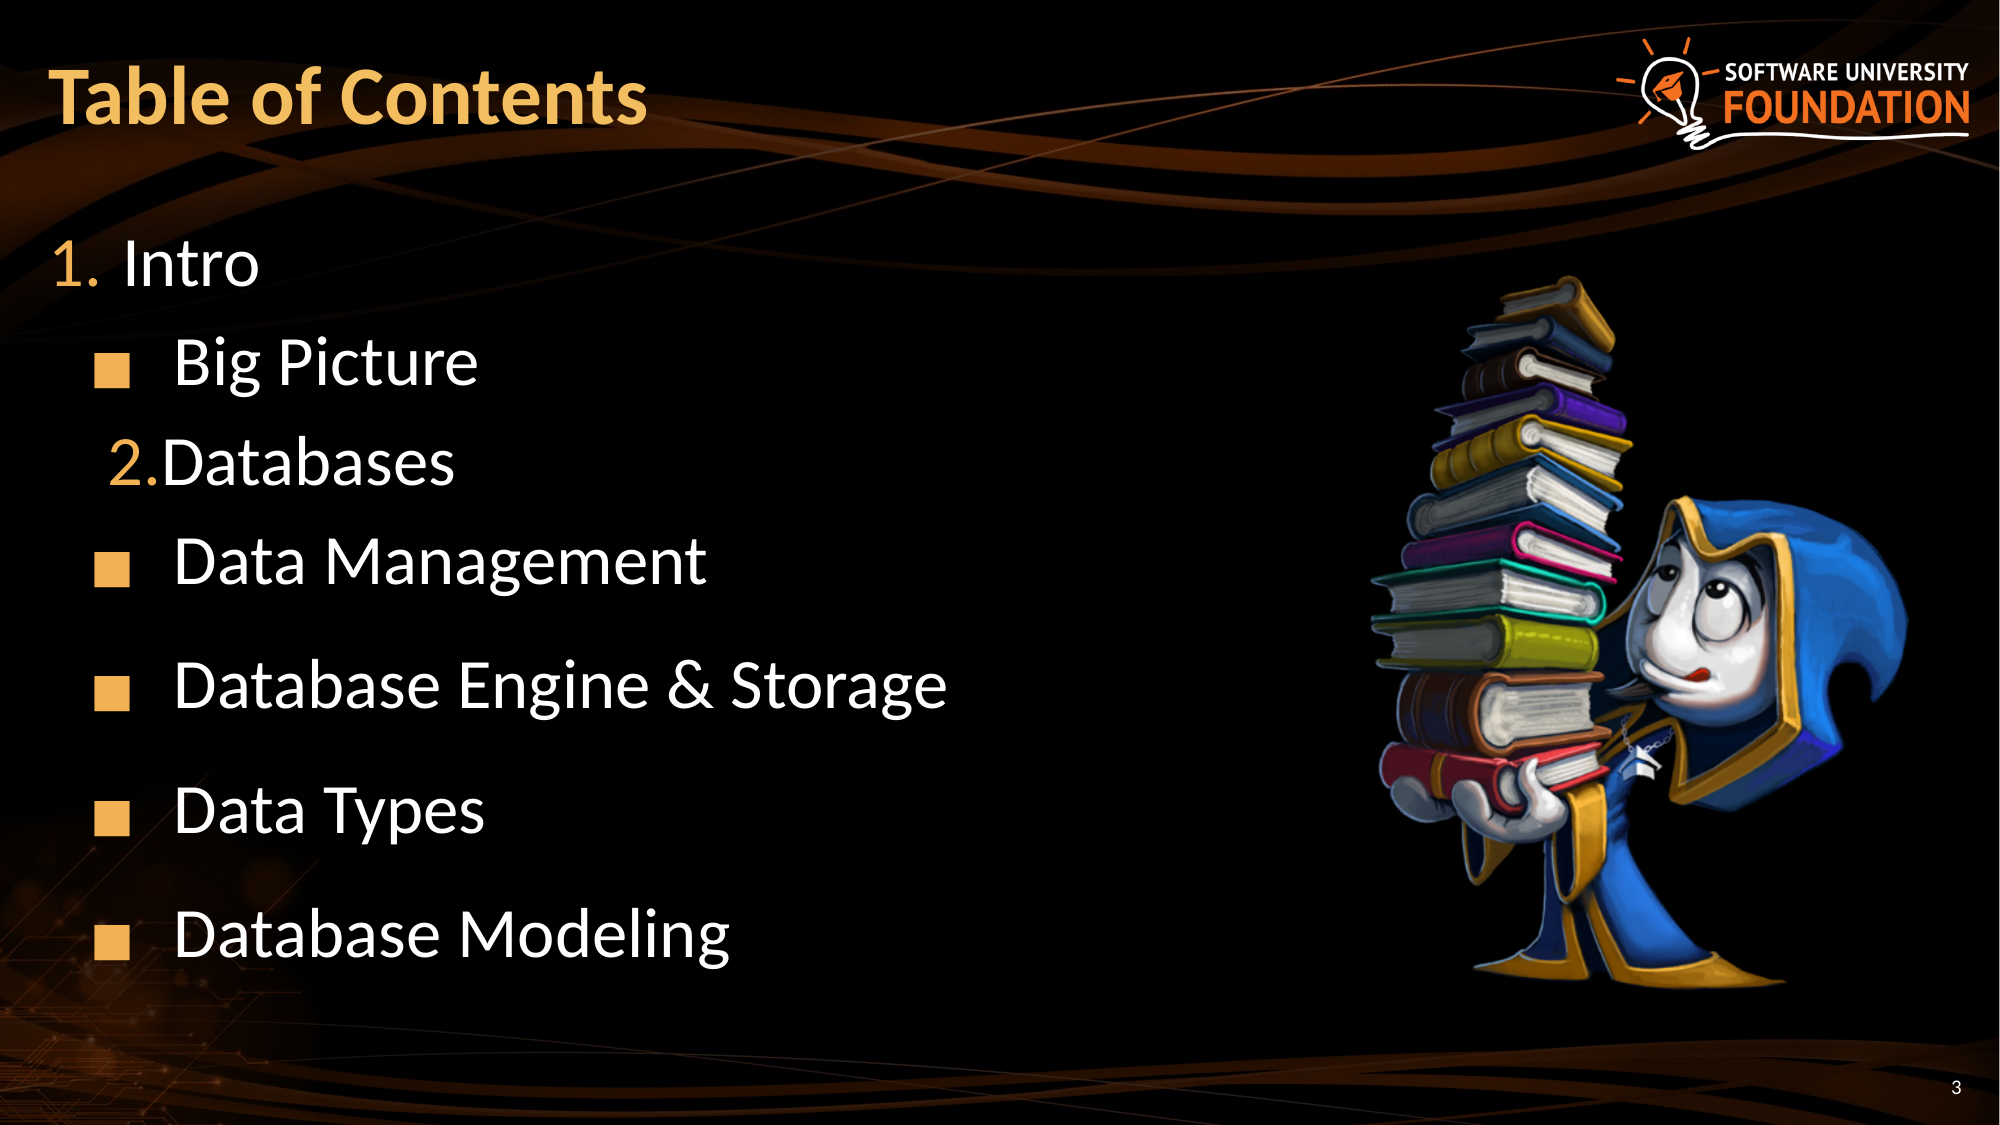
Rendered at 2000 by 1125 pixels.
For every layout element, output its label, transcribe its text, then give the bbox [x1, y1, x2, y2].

list Intro Big Picture Databases Data Management Database Engine & Storage Data Types Database Modeling [31, 195, 1968, 1103]
picture [0, 0, 2000, 1125]
slide_number ‹#› [1897, 1070, 1968, 1103]
title Table of Contents [30, 6, 1602, 189]
